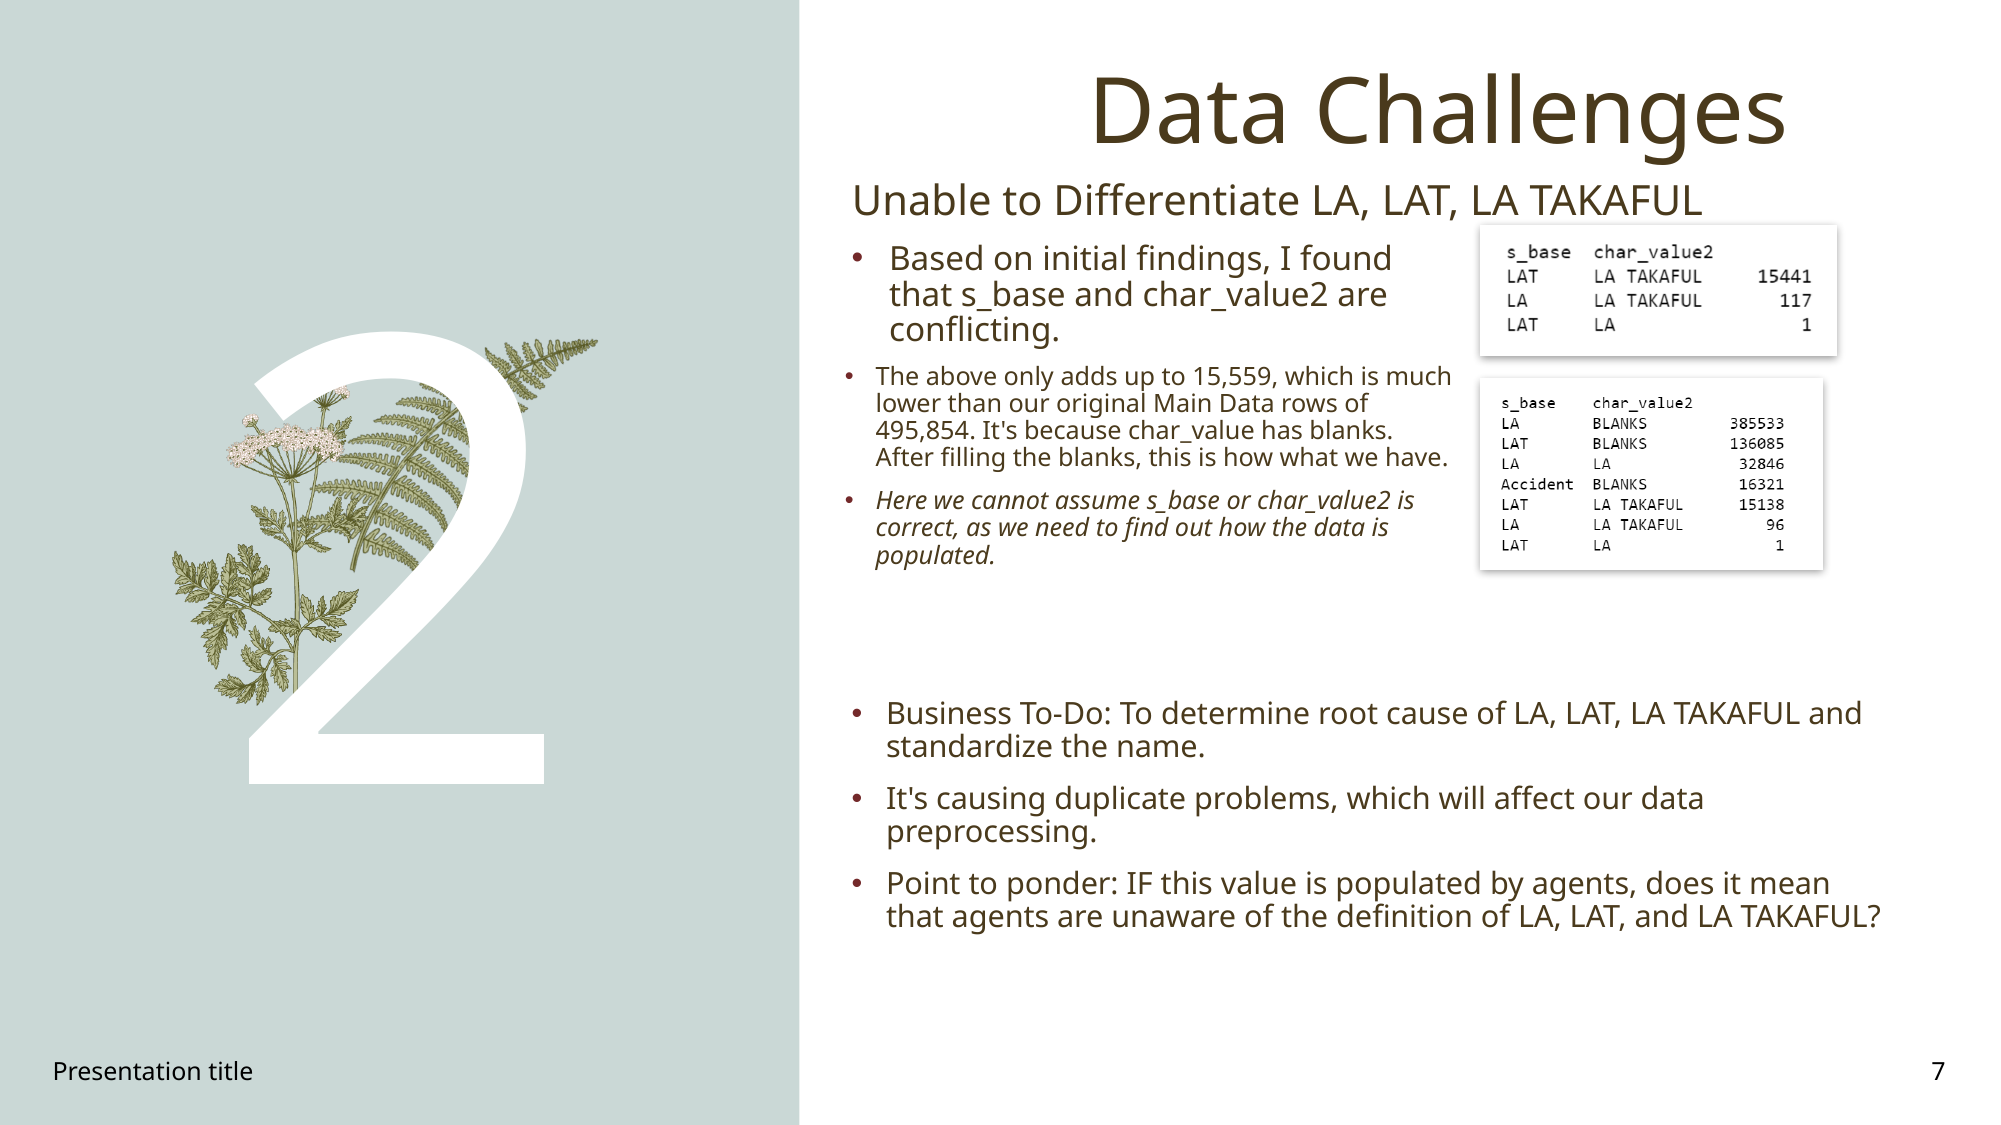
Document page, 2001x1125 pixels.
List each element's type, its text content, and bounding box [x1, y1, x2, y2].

footer Presentation title [37, 1042, 713, 1103]
text_box The above only adds up to 15,559, which is much lower than our original Main Data rows of 495,854. It's because char_value has blanks. After filling the blanks, this is how what we have. Here we cannot assume s_base or char_value2 is correct, as we need to find out how the data is populated. [829, 356, 1469, 606]
text_box Business To-Do: To determine root cause of LA, LAT, LA TAKAFUL and standardize the name. It's causing duplicate problems, which will affect our data preprocessing. Point to ponder: IF this value is populated by agents, does it mean that agents are unaware of the definition of LA, LAT, and LA TAKAFUL? [836, 690, 1897, 966]
picture [162, 541, 368, 672]
picture [1495, 239, 1823, 342]
slide_number 7 [1510, 1042, 1961, 1103]
list Based on initial findings, I found that s_base and char_value2 are conflicting. [836, 233, 1476, 484]
title Data Challenges [1073, 5, 1890, 160]
picture [1494, 392, 1809, 556]
list Unable to Differentiate LA, LAT, LA TAKAFUL [836, 160, 1983, 233]
list 2 [76, 233, 720, 930]
